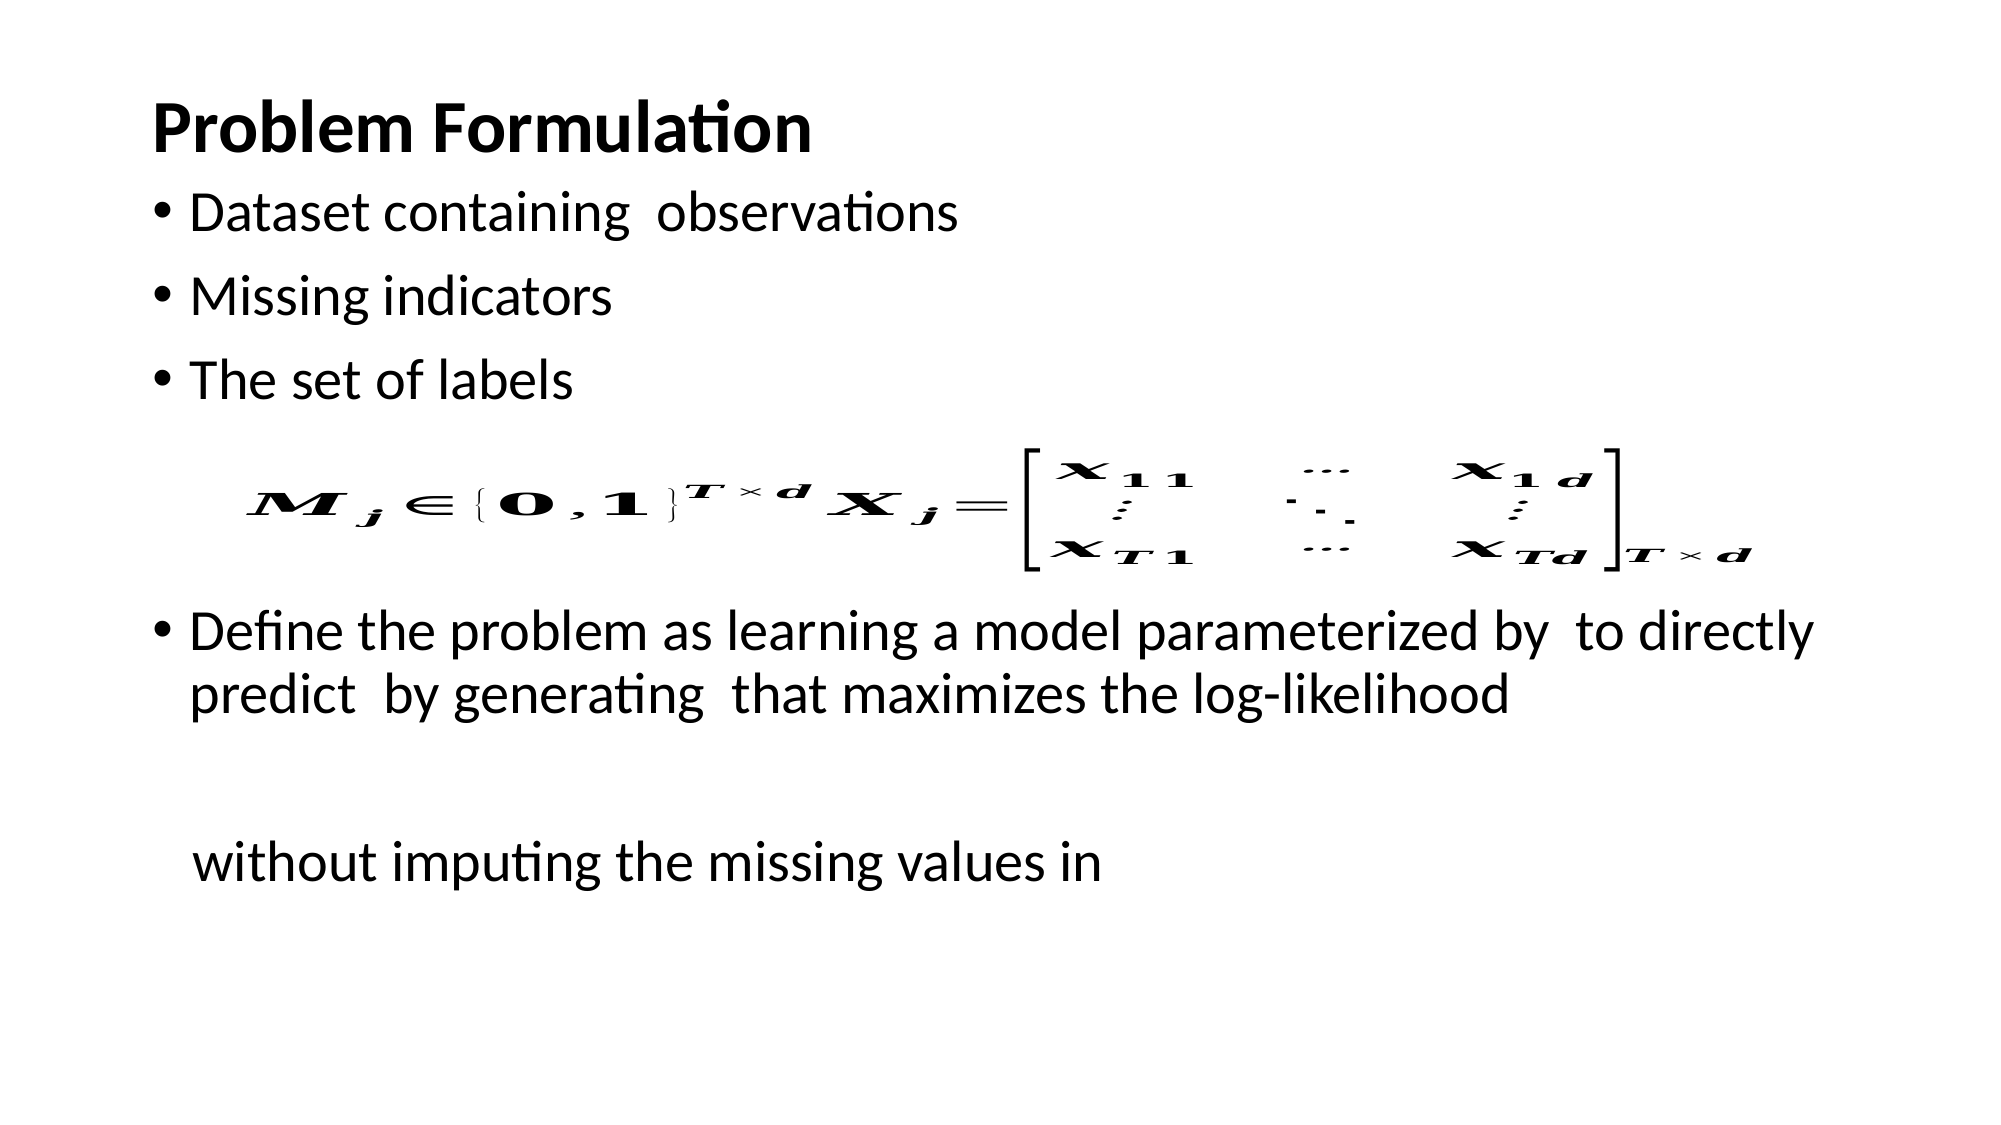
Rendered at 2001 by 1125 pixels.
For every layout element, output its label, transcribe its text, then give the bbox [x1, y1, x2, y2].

title Problem Formulation [137, 82, 1863, 174]
